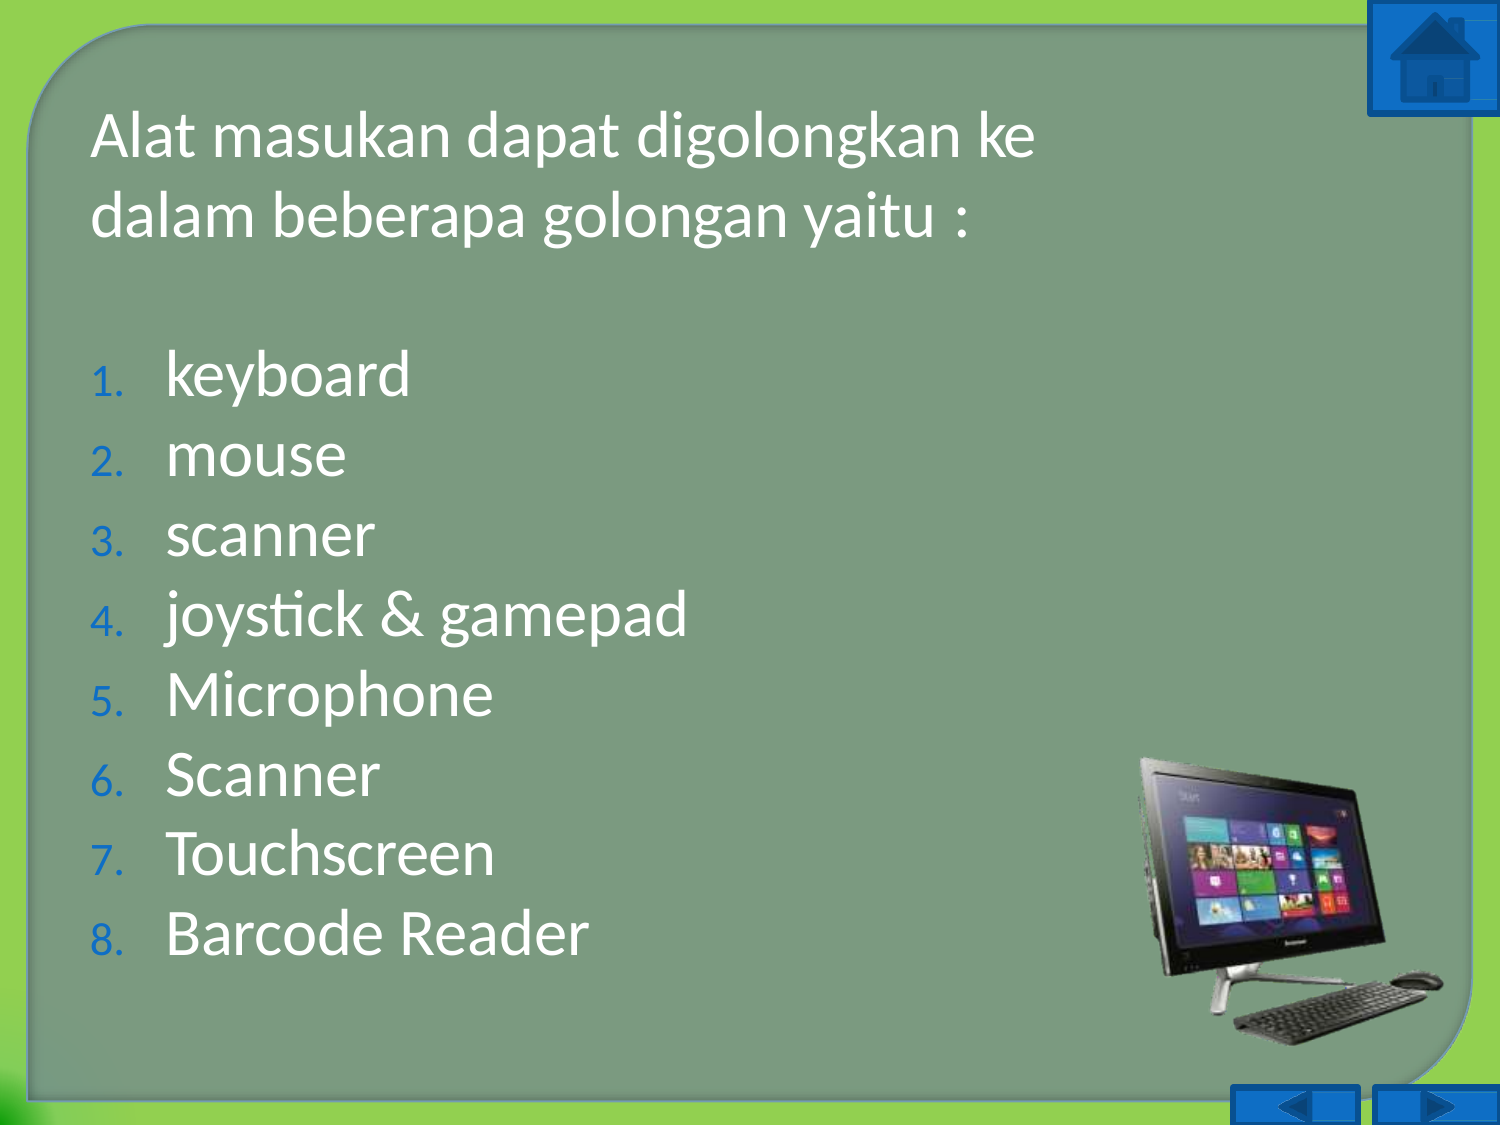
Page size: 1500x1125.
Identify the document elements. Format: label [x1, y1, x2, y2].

picture [0, 0, 1112, 1125]
text_box [1112, 0, 1500, 1125]
text_box [25, 23, 1107, 1103]
